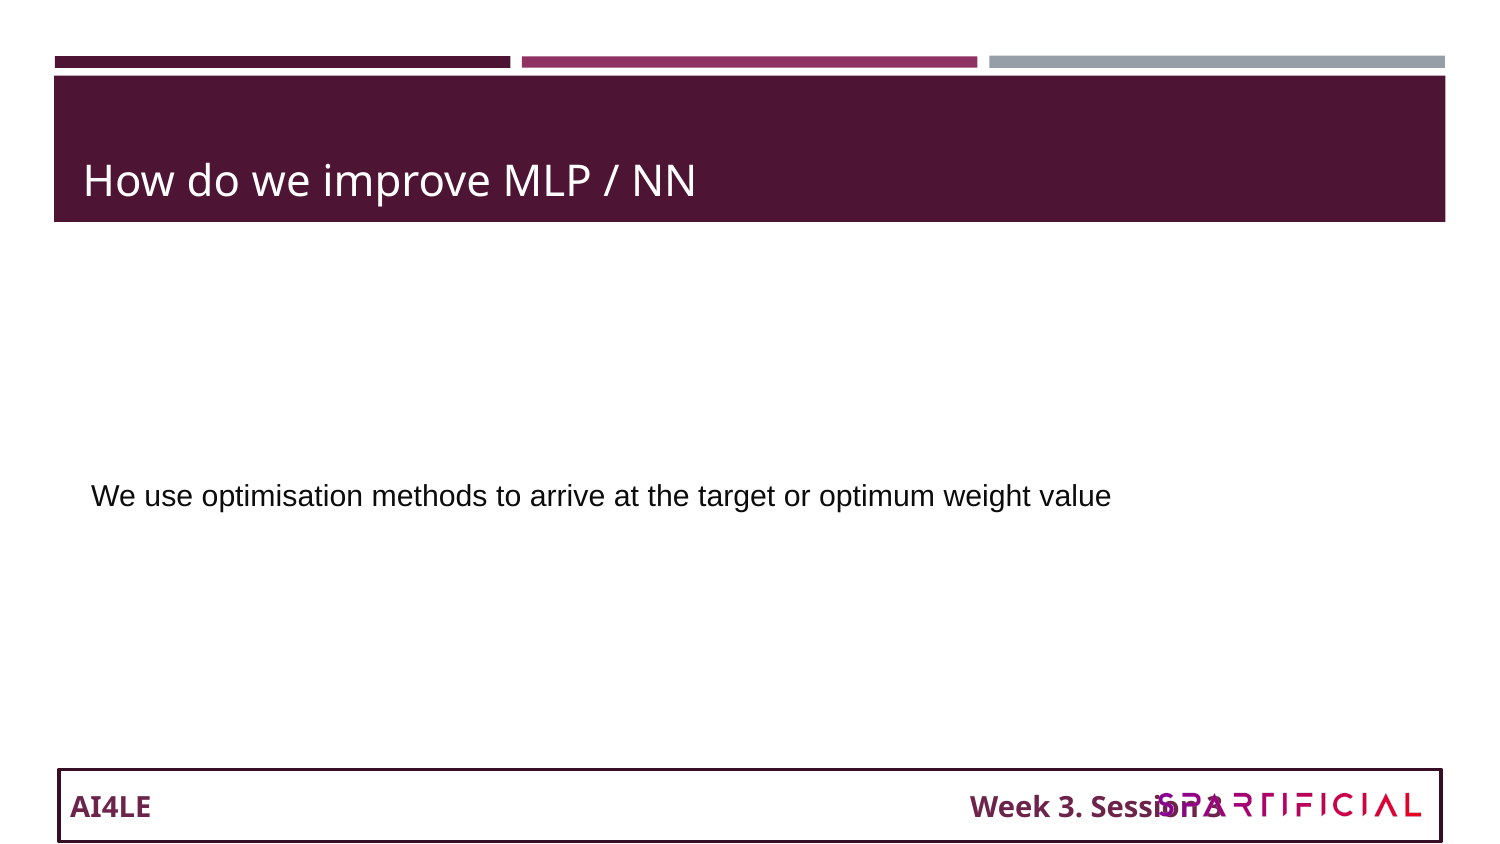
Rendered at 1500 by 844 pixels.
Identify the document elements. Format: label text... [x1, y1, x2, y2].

title How do we improve MLP / NN [71, 86, 1429, 212]
list We use optimisation methods to arrive at the target or optimum weight value [71, 268, 1429, 721]
picture [1152, 784, 1429, 821]
text_box AI4LE Week 3. Session 3 [58, 769, 1442, 842]
